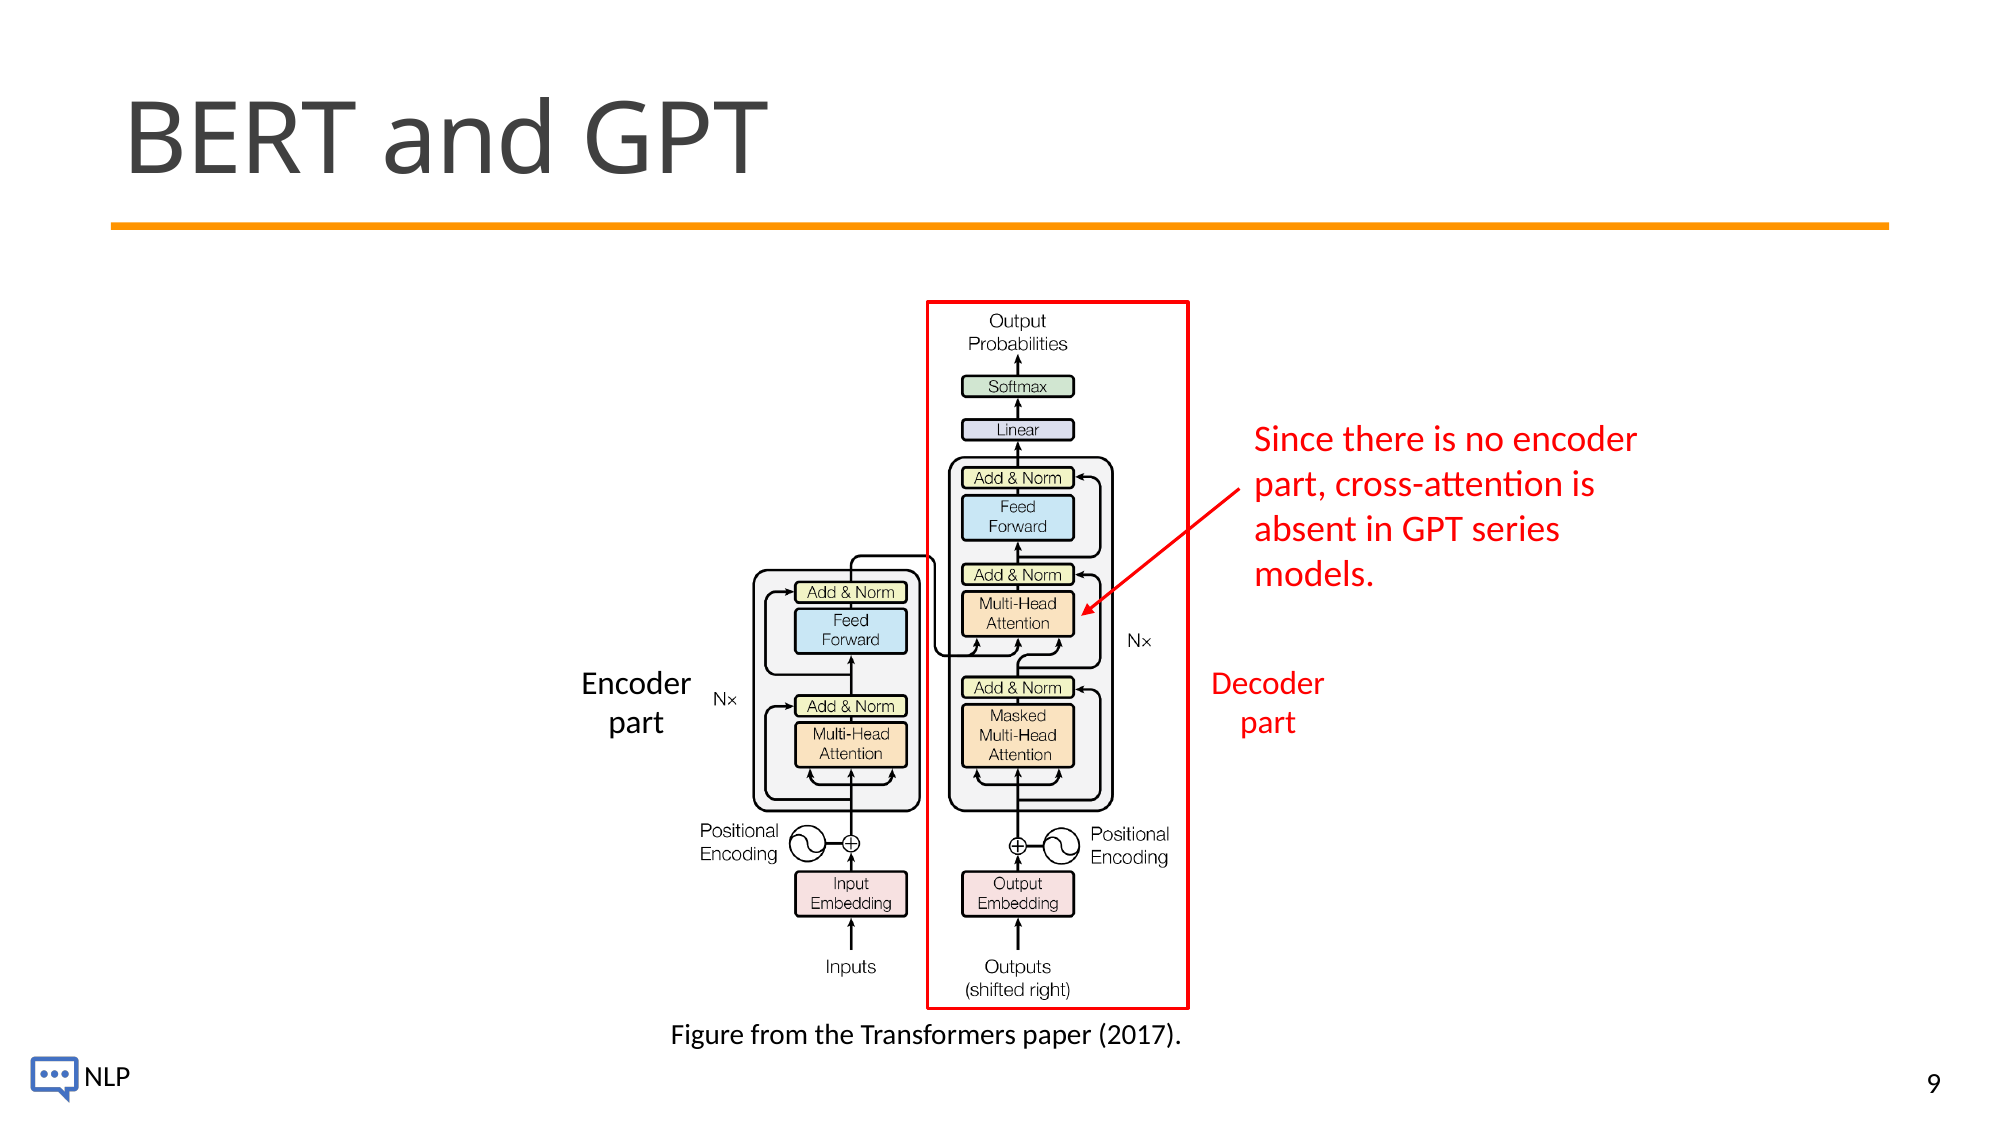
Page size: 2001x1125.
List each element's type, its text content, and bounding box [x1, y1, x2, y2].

text_box [1183, 301, 1189, 485]
text_box Since there is no encoder part, cross-attention is absent in GPT series models. [1239, 406, 1703, 602]
picture [23, 1047, 86, 1110]
text_box Figure from the Transformers paper (2017). [656, 1008, 1217, 1058]
text_box Decoder part [1189, 653, 1349, 748]
picture [695, 301, 1178, 1006]
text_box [1080, 487, 1240, 617]
title BERT and GPT [107, 58, 1899, 228]
slide_number 9 [1740, 1052, 1957, 1113]
text_box Encoder part [556, 653, 692, 748]
text_box [1184, 624, 1189, 1009]
